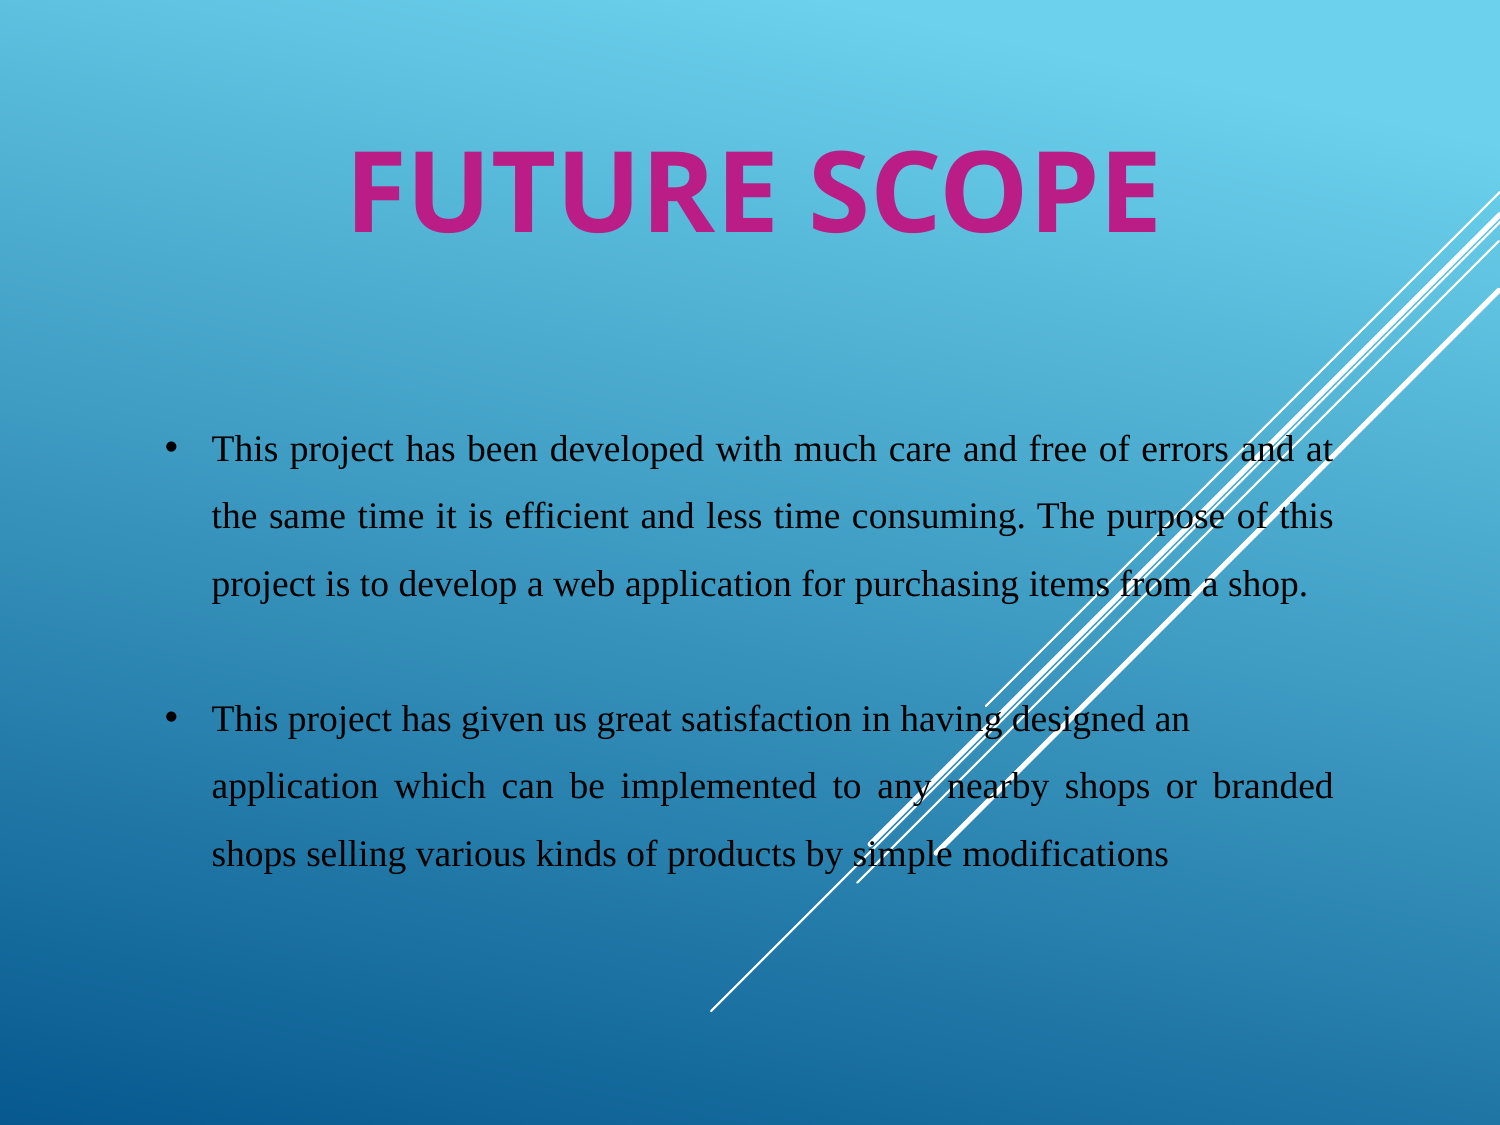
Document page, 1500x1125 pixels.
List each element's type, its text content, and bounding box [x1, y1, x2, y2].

text_box This project has been developed with much care and free of errors and at the same time it is efficient and less time consuming. The purpose of this project is to develop a web application for purchasing items from a shop. This project has given us great satisfaction in having designed an application which can be implemented to any nearby shops or branded shops selling various kinds of products by simple modifications [149, 394, 1350, 882]
text_box FUTURE SCOPE [330, 112, 1179, 263]
